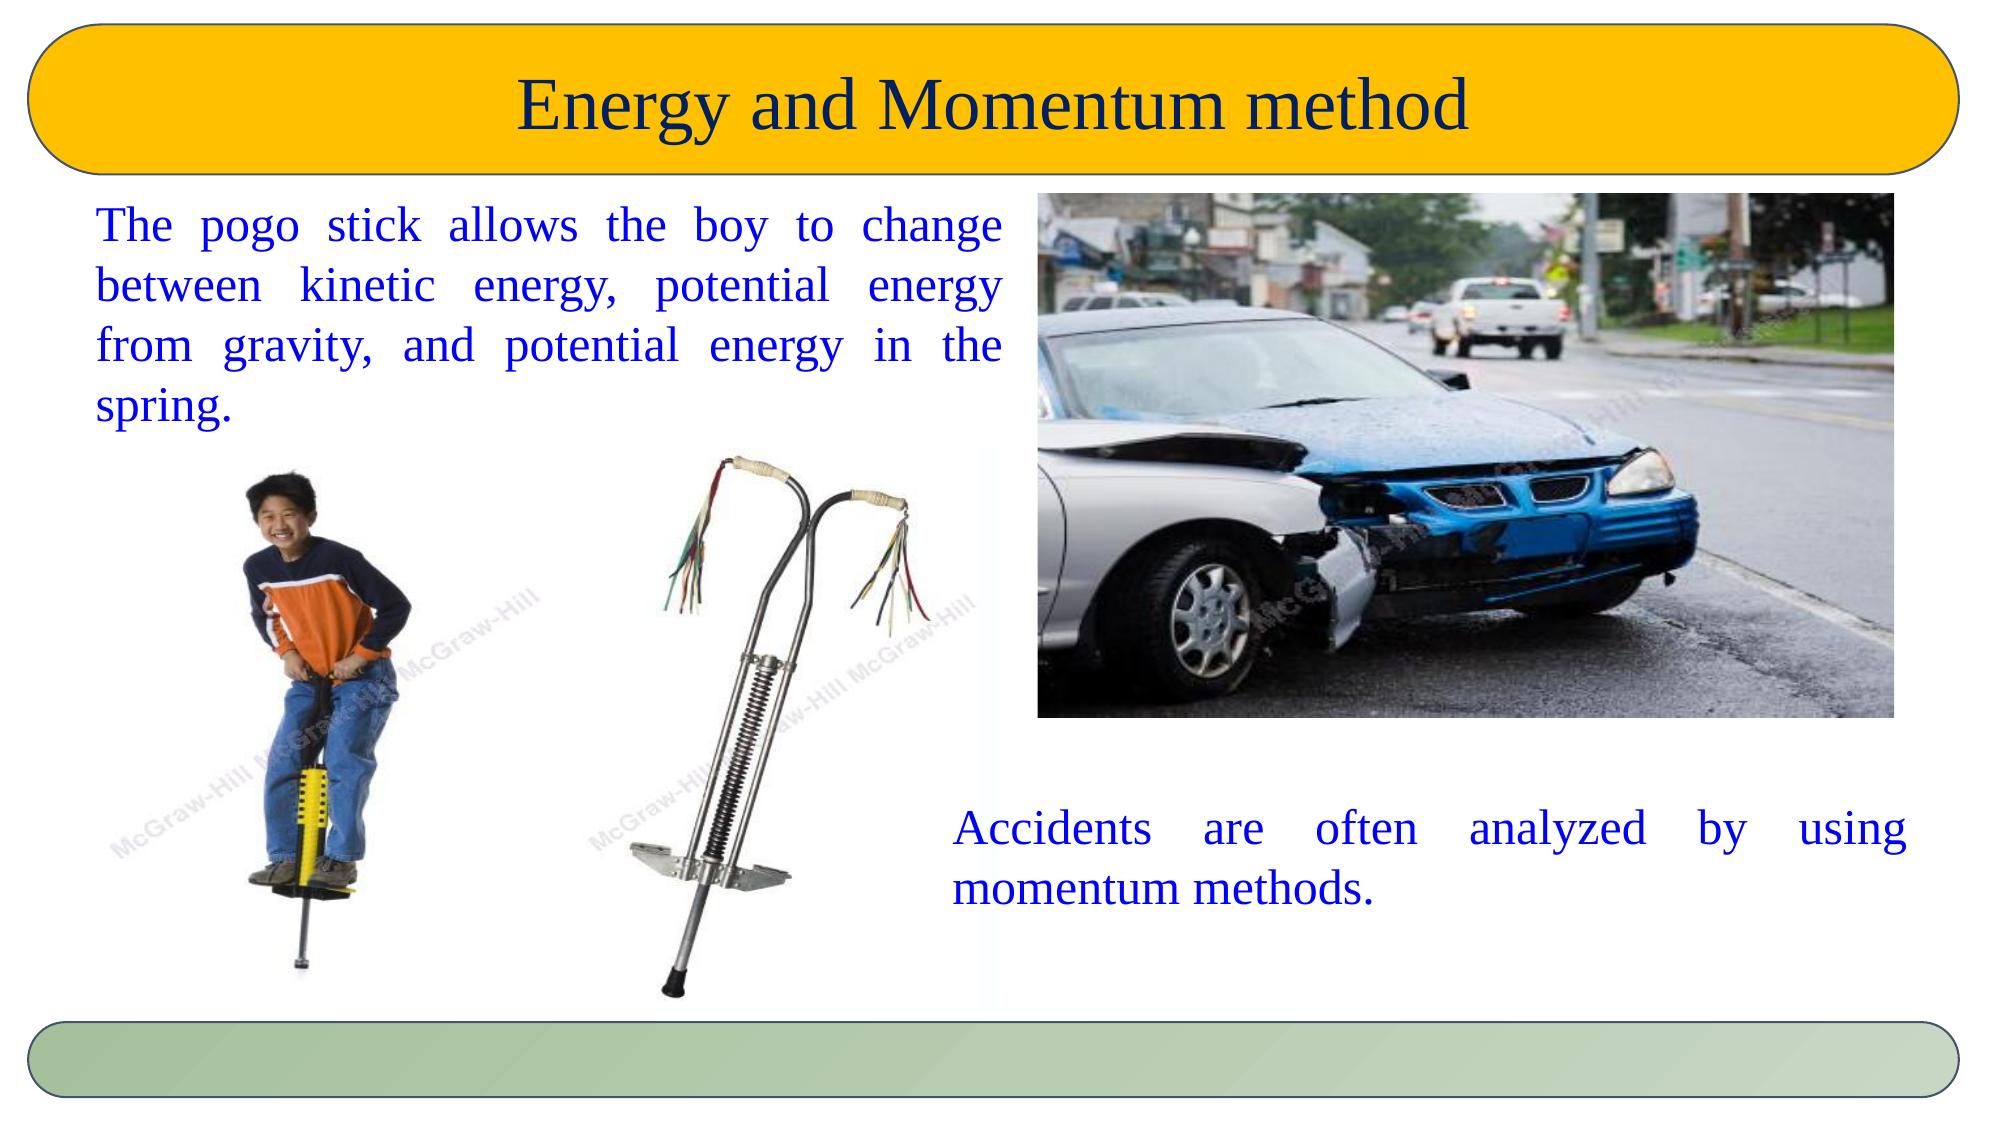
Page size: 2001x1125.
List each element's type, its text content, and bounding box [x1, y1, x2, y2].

picture [80, 448, 997, 1006]
text_box The pogo stick allows the boy to change between kinetic energy, potential energy from gravity, and potential energy in the spring. [80, 183, 1019, 439]
text_box Energy and Momentum method [27, 23, 1960, 176]
text_box [27, 1021, 1960, 1099]
text_box Accidents are often analyzed by using momentum methods. [997, 787, 1923, 923]
picture [1037, 193, 1895, 718]
